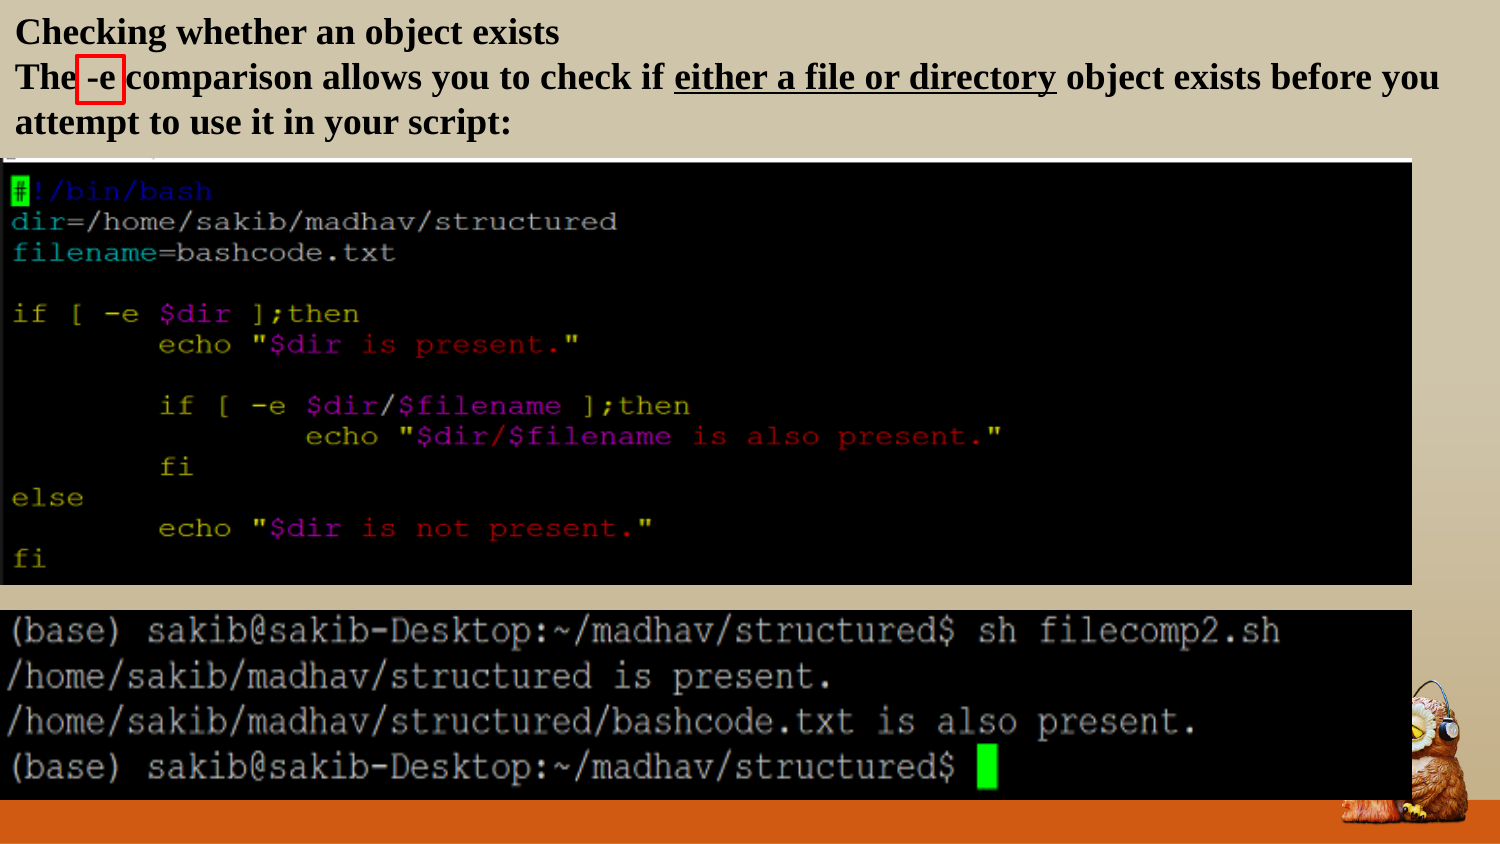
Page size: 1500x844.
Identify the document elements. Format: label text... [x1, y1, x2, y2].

picture [0, 610, 1468, 826]
text_box [75, 54, 126, 105]
picture [0, 158, 1412, 586]
list Checking whether an object exists The -e comparison allows you to check if either a file or directory object exists before you attempt to use it in your script: [0, 0, 1500, 800]
